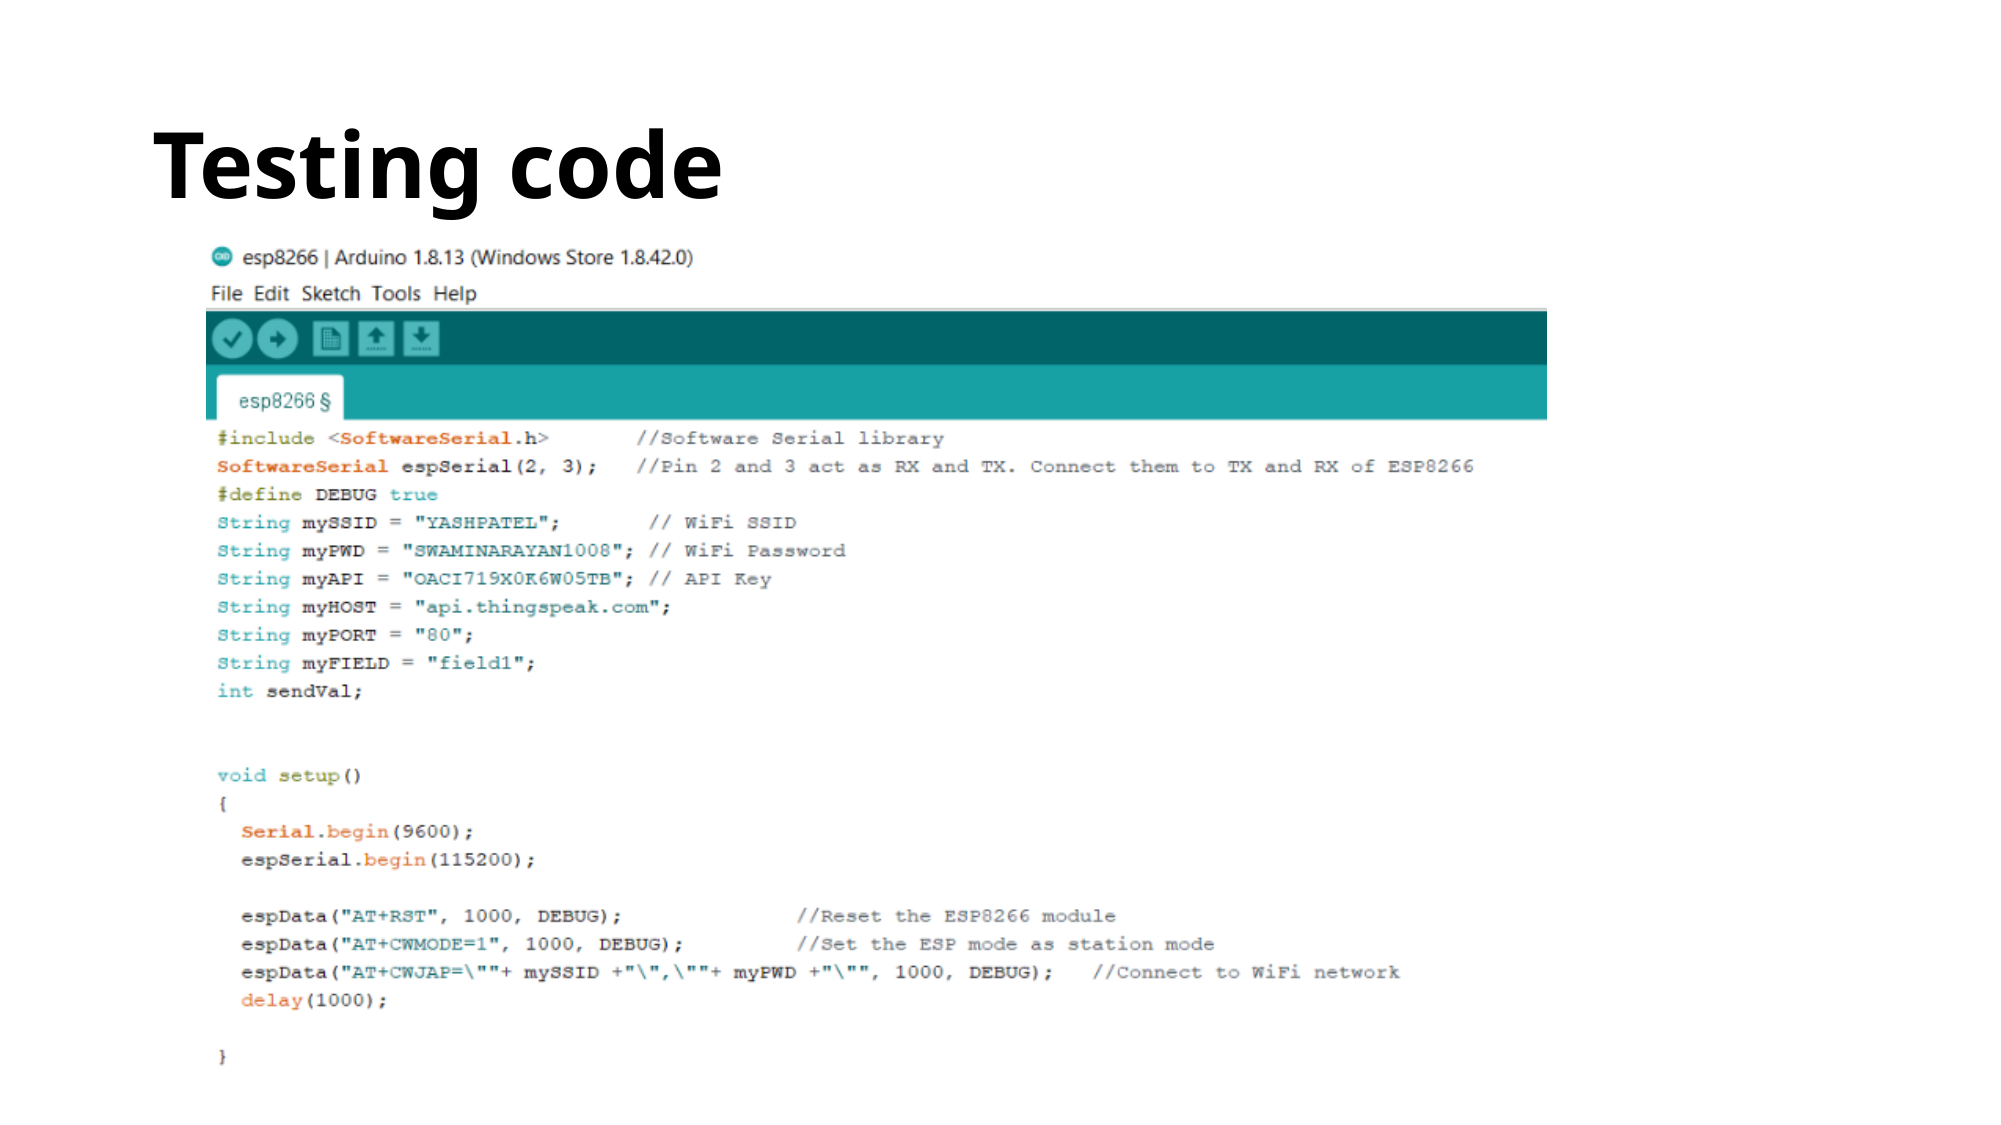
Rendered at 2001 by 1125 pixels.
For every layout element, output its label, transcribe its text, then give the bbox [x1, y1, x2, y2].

title Testing code [137, 59, 1863, 278]
picture [206, 238, 1547, 1105]
